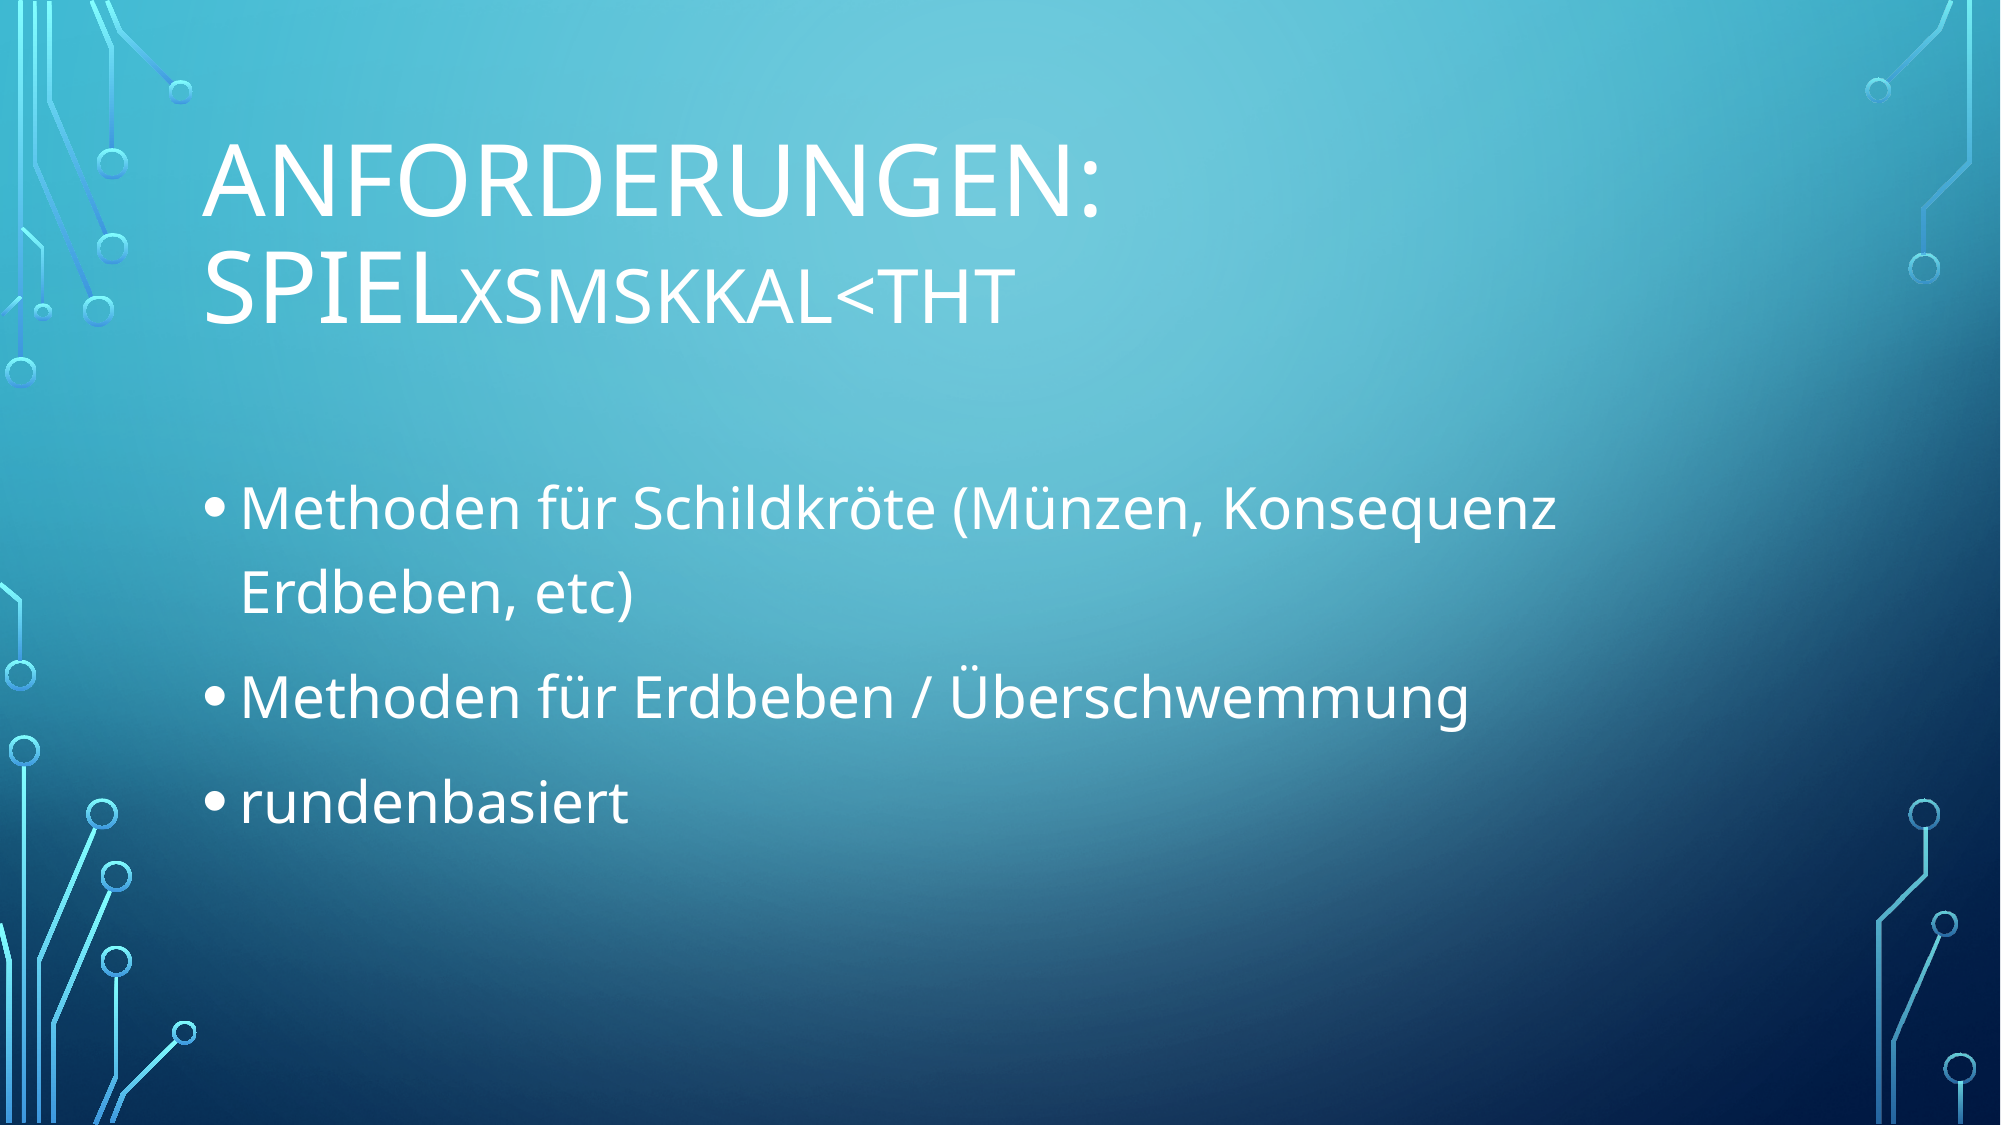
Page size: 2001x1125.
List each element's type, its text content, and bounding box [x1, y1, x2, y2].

text_box Anforderungen: Spielxsmskkal<Tht [187, 41, 1630, 434]
list Methoden für Schildkröte (Münzen, Konsequenz Erdbeben, etc) Methoden für Erdbeben / Überschwemmung rundenbasiert [187, 369, 1813, 950]
